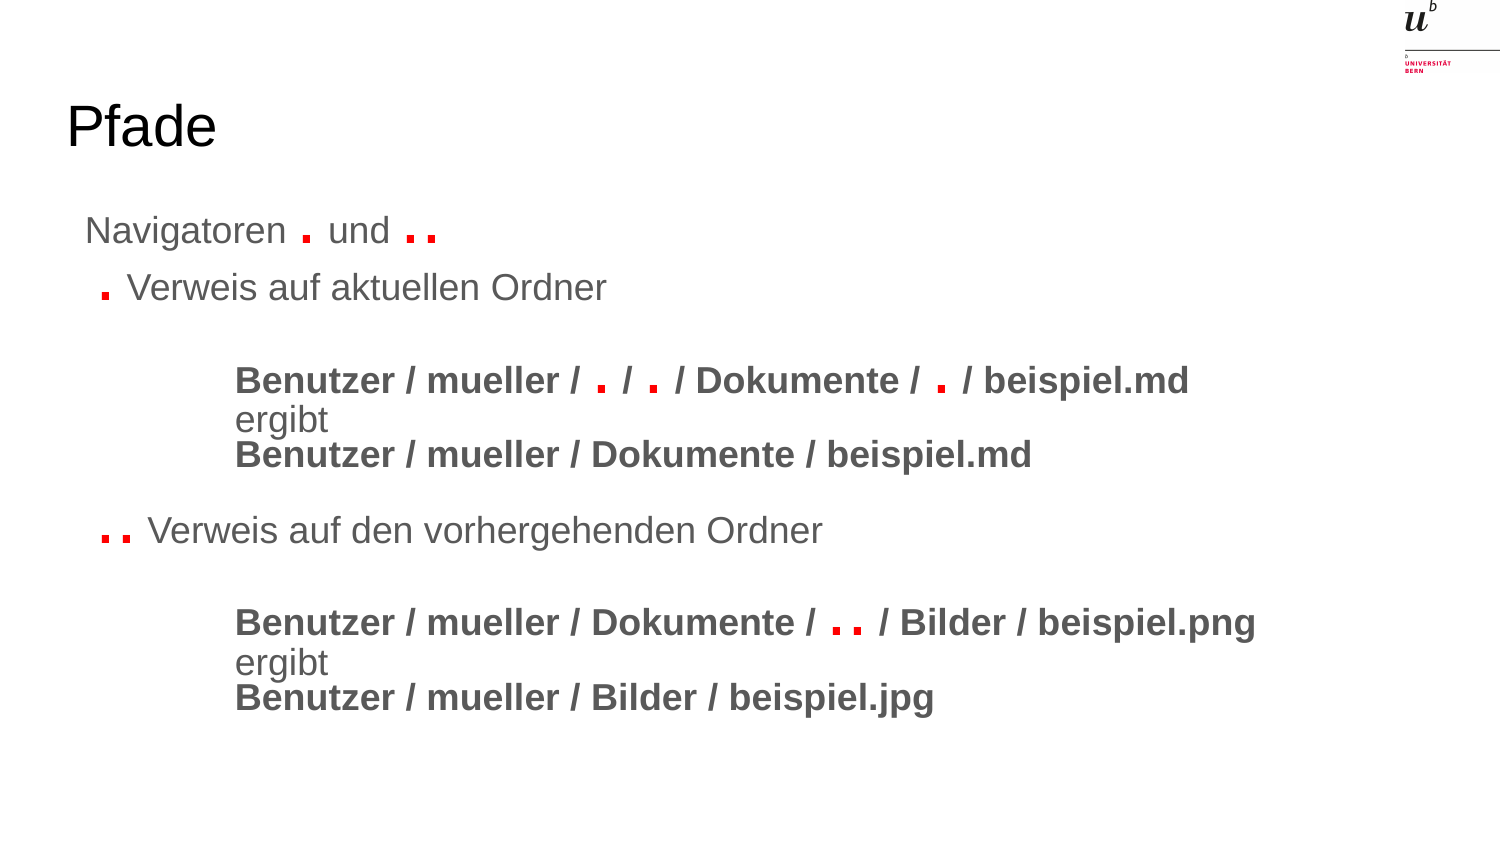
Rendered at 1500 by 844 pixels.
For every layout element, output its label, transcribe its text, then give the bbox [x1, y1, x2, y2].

title Pfade [51, 72, 1449, 167]
list Navigatoren . und .. . Verweis auf aktuellen Ordner Benutzer / mueller / . / . / Dokumente / . / beispiel.md ergibt Benutzer / mueller / Dokumente / beispiel.md .. Verweis auf den vorhergehenden Ordner Benutzer / mueller / Dokumente / .. / Bilder / beispiel.png ergibt Benutzer / mueller / Bilder / beispiel.jpg [51, 192, 1449, 750]
picture [1405, 0, 1500, 73]
